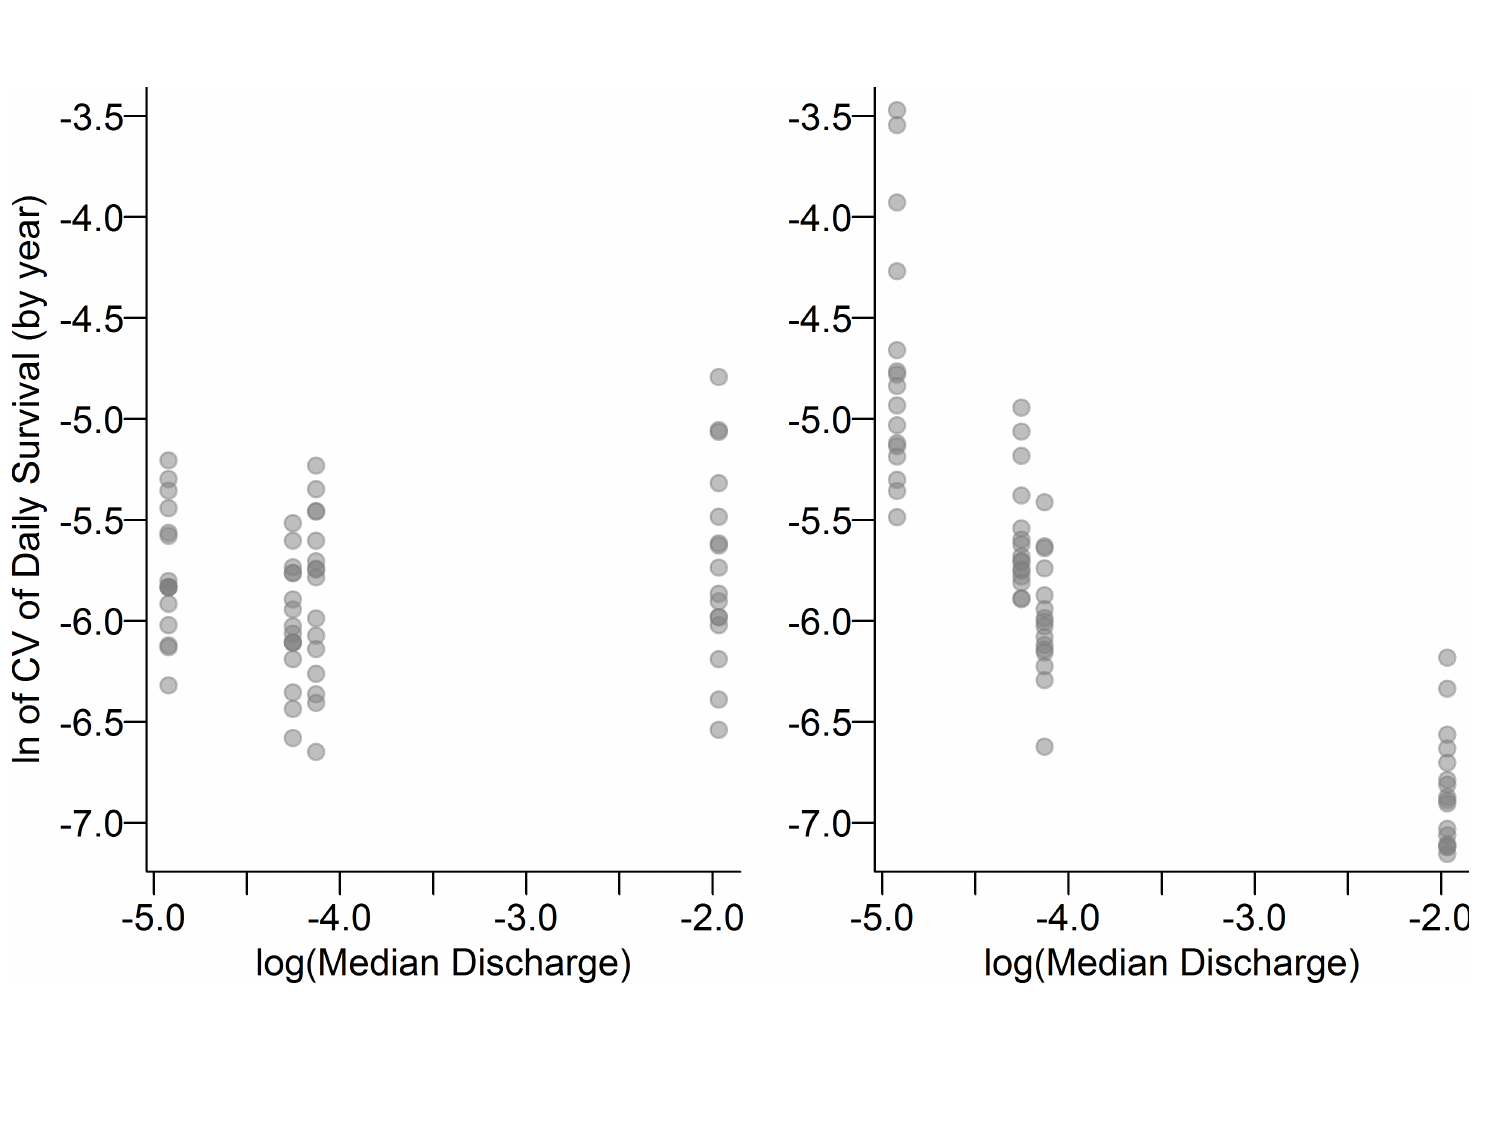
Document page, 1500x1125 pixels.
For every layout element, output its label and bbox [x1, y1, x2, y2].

list [12, 87, 1470, 984]
